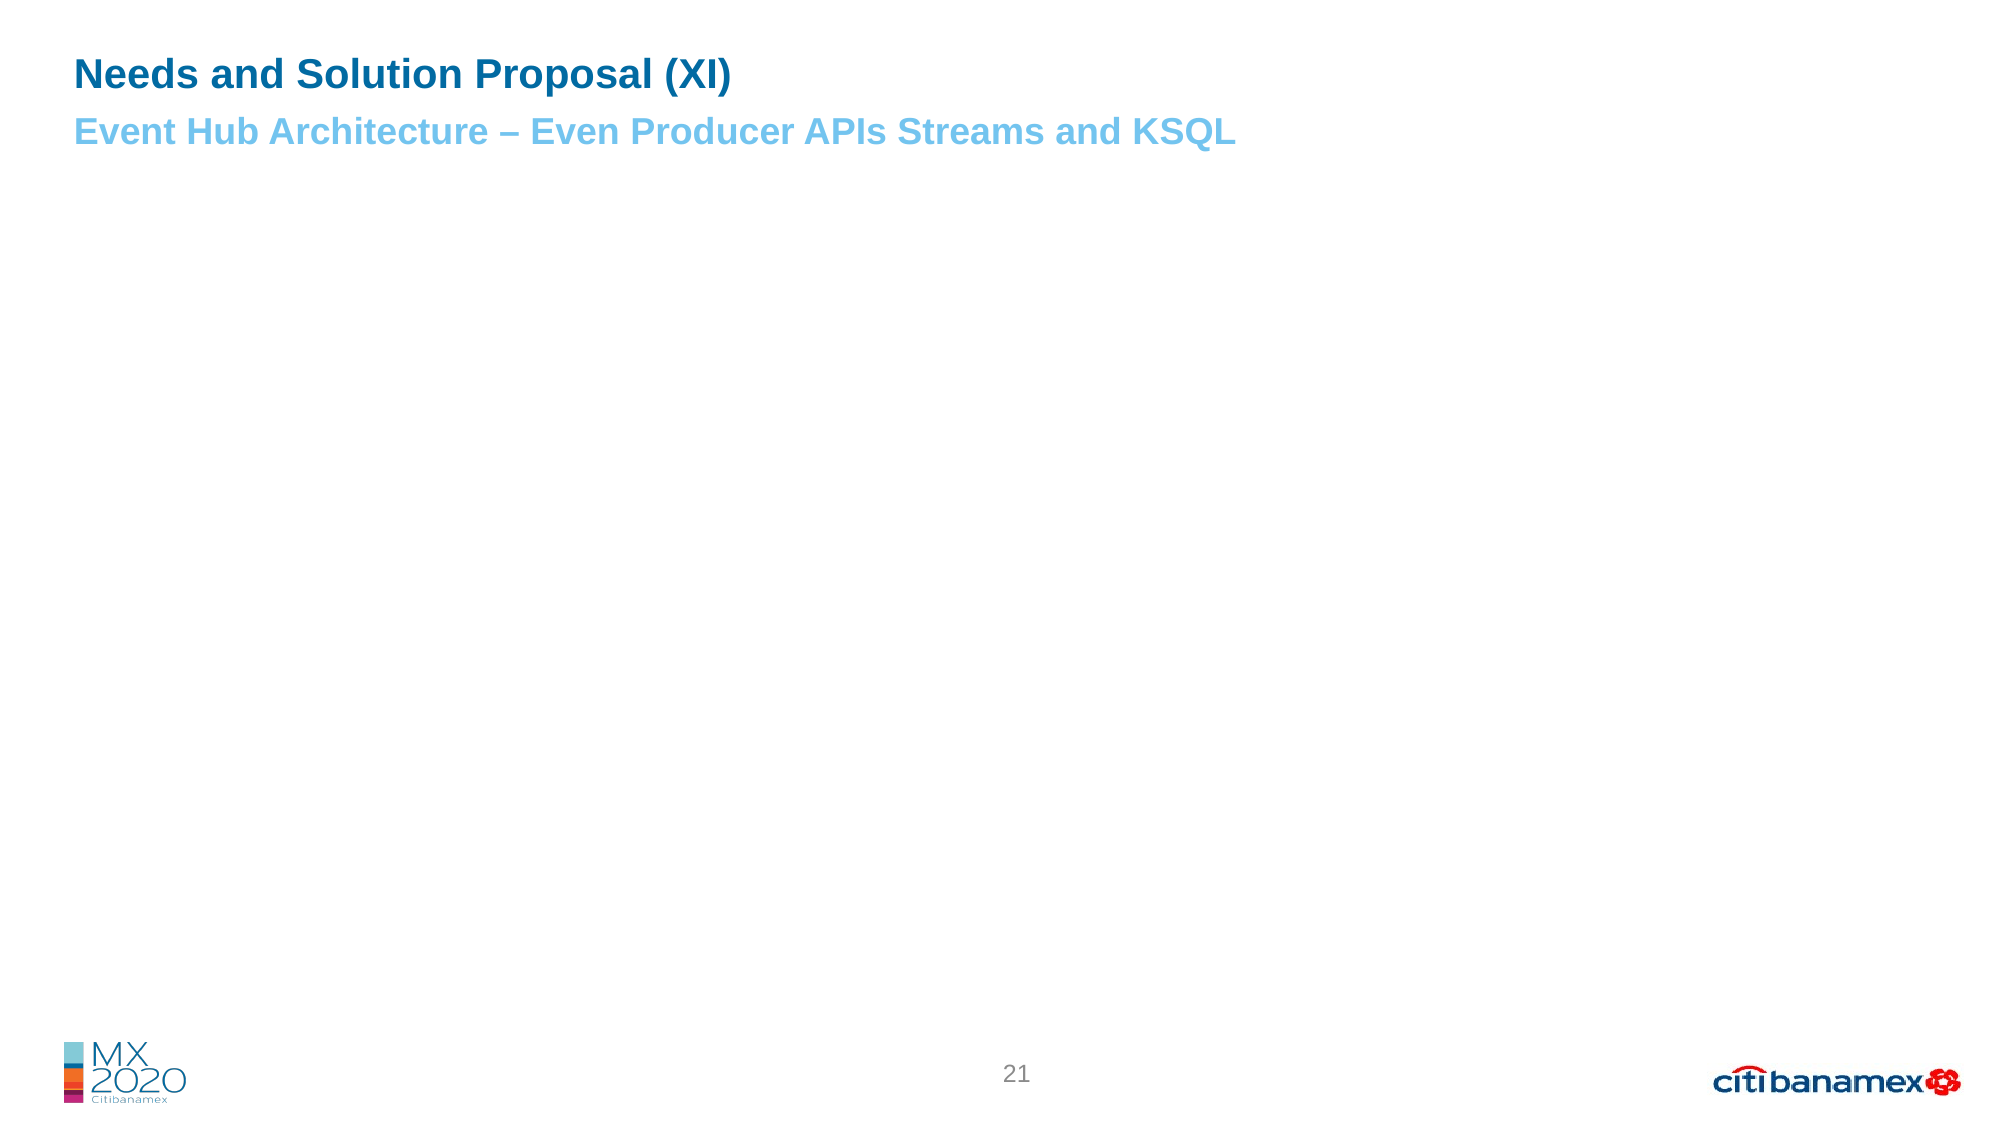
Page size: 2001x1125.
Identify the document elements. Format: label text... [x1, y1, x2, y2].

text_box Needs and Solution Proposal (XI) [66, 38, 1311, 100]
picture [131, 1042, 144, 1050]
text_box Event Hub Architecture – Even Producer APIs Streams and KSQL [66, 100, 1506, 160]
picture [1707, 1063, 1964, 1097]
picture [64, 1042, 186, 1103]
picture [97, 1042, 117, 1060]
